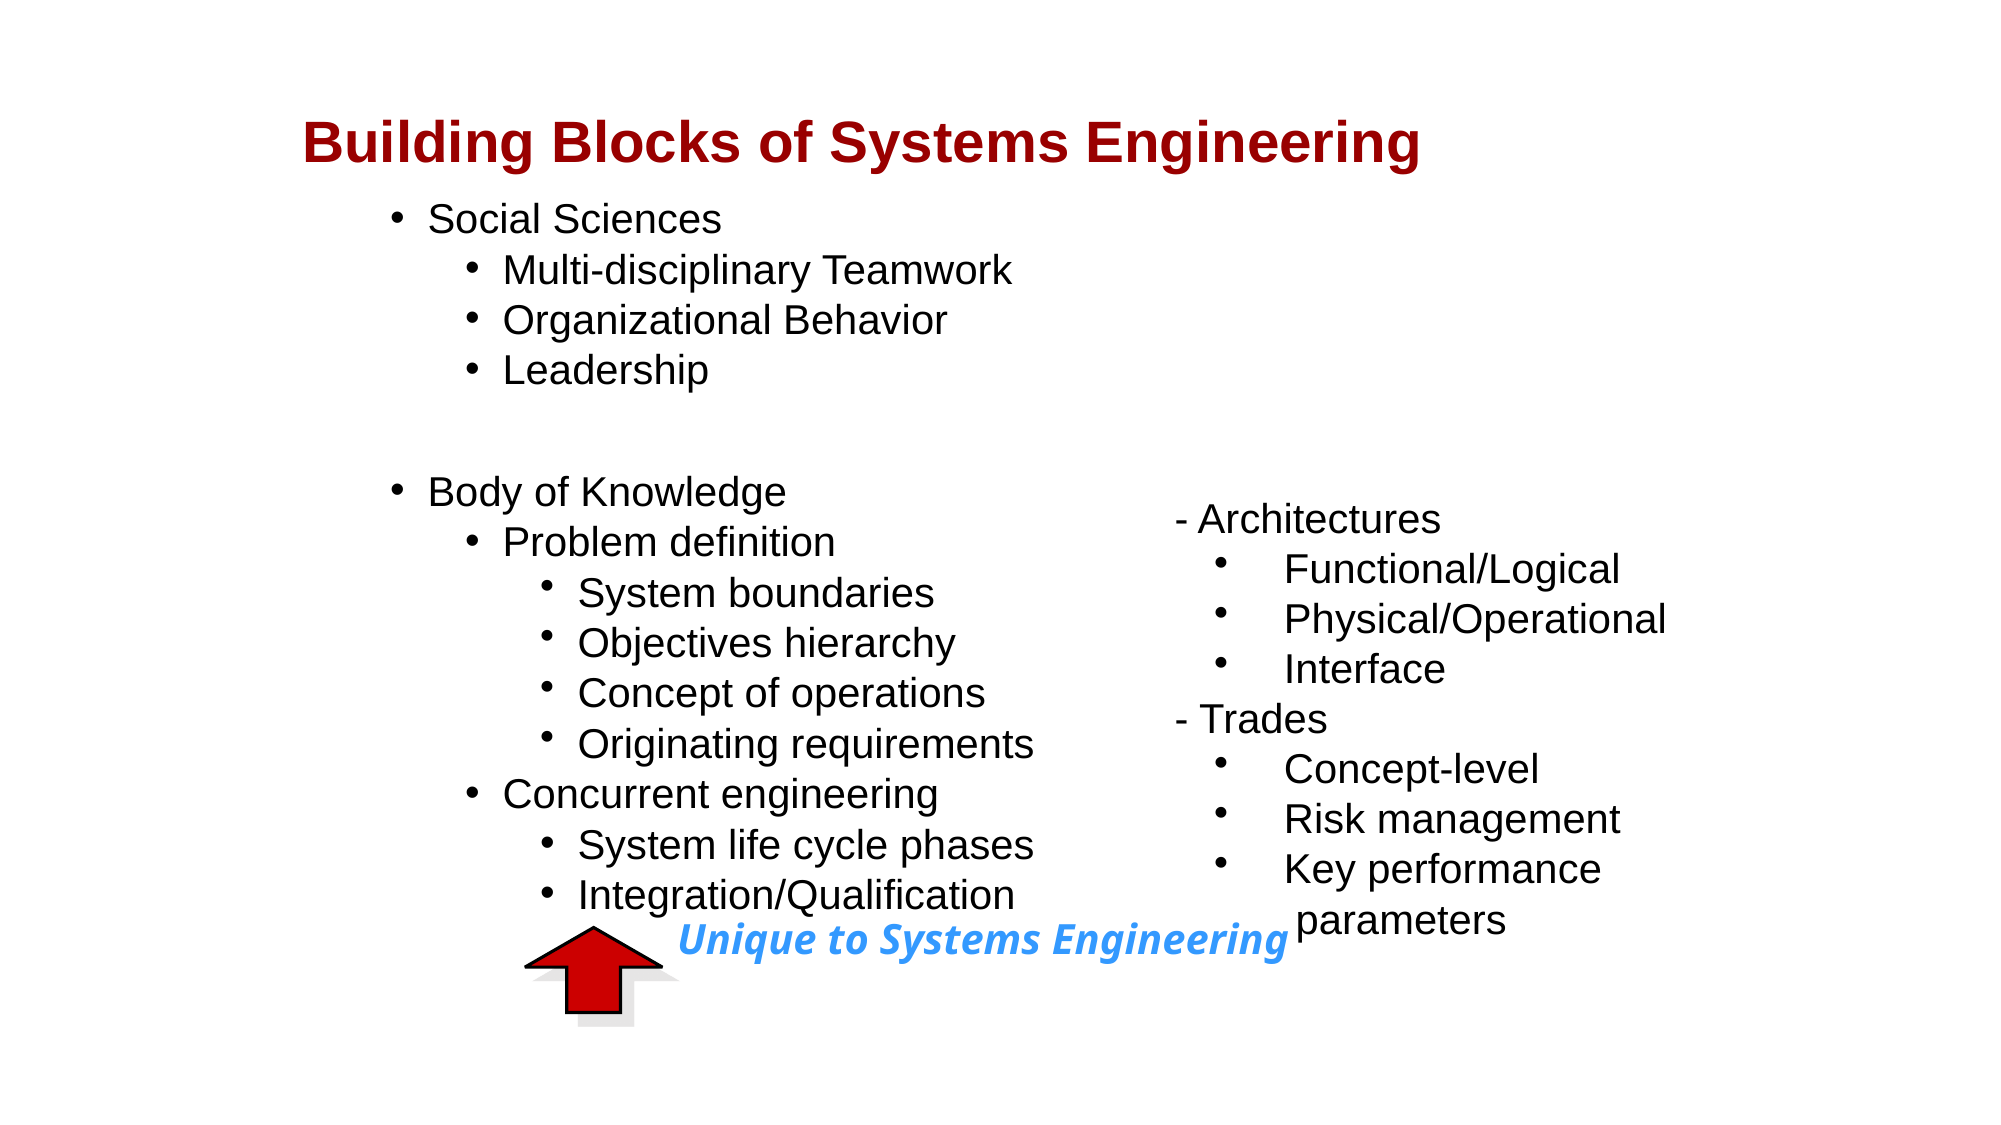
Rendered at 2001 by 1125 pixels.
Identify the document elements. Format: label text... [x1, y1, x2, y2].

title Building Blocks of Systems Engineering [287, 50, 1638, 238]
text_box [524, 927, 663, 1013]
text_box Unique to Systems Engineering [662, 912, 1338, 963]
text_box - Architectures Functional/Logical Physical/Operational Interface - Trades Concept-level Risk management Key performance parameters [1084, 484, 1683, 1000]
list Social Sciences Multi-disciplinary Teamwork Organizational Behavior Leadership Body of Knowledge Problem definition System boundaries Objectives hierarchy Concept of operations Originating requirements Concurrent engineering System life cycle phases Integration/Qualification [375, 194, 1725, 937]
